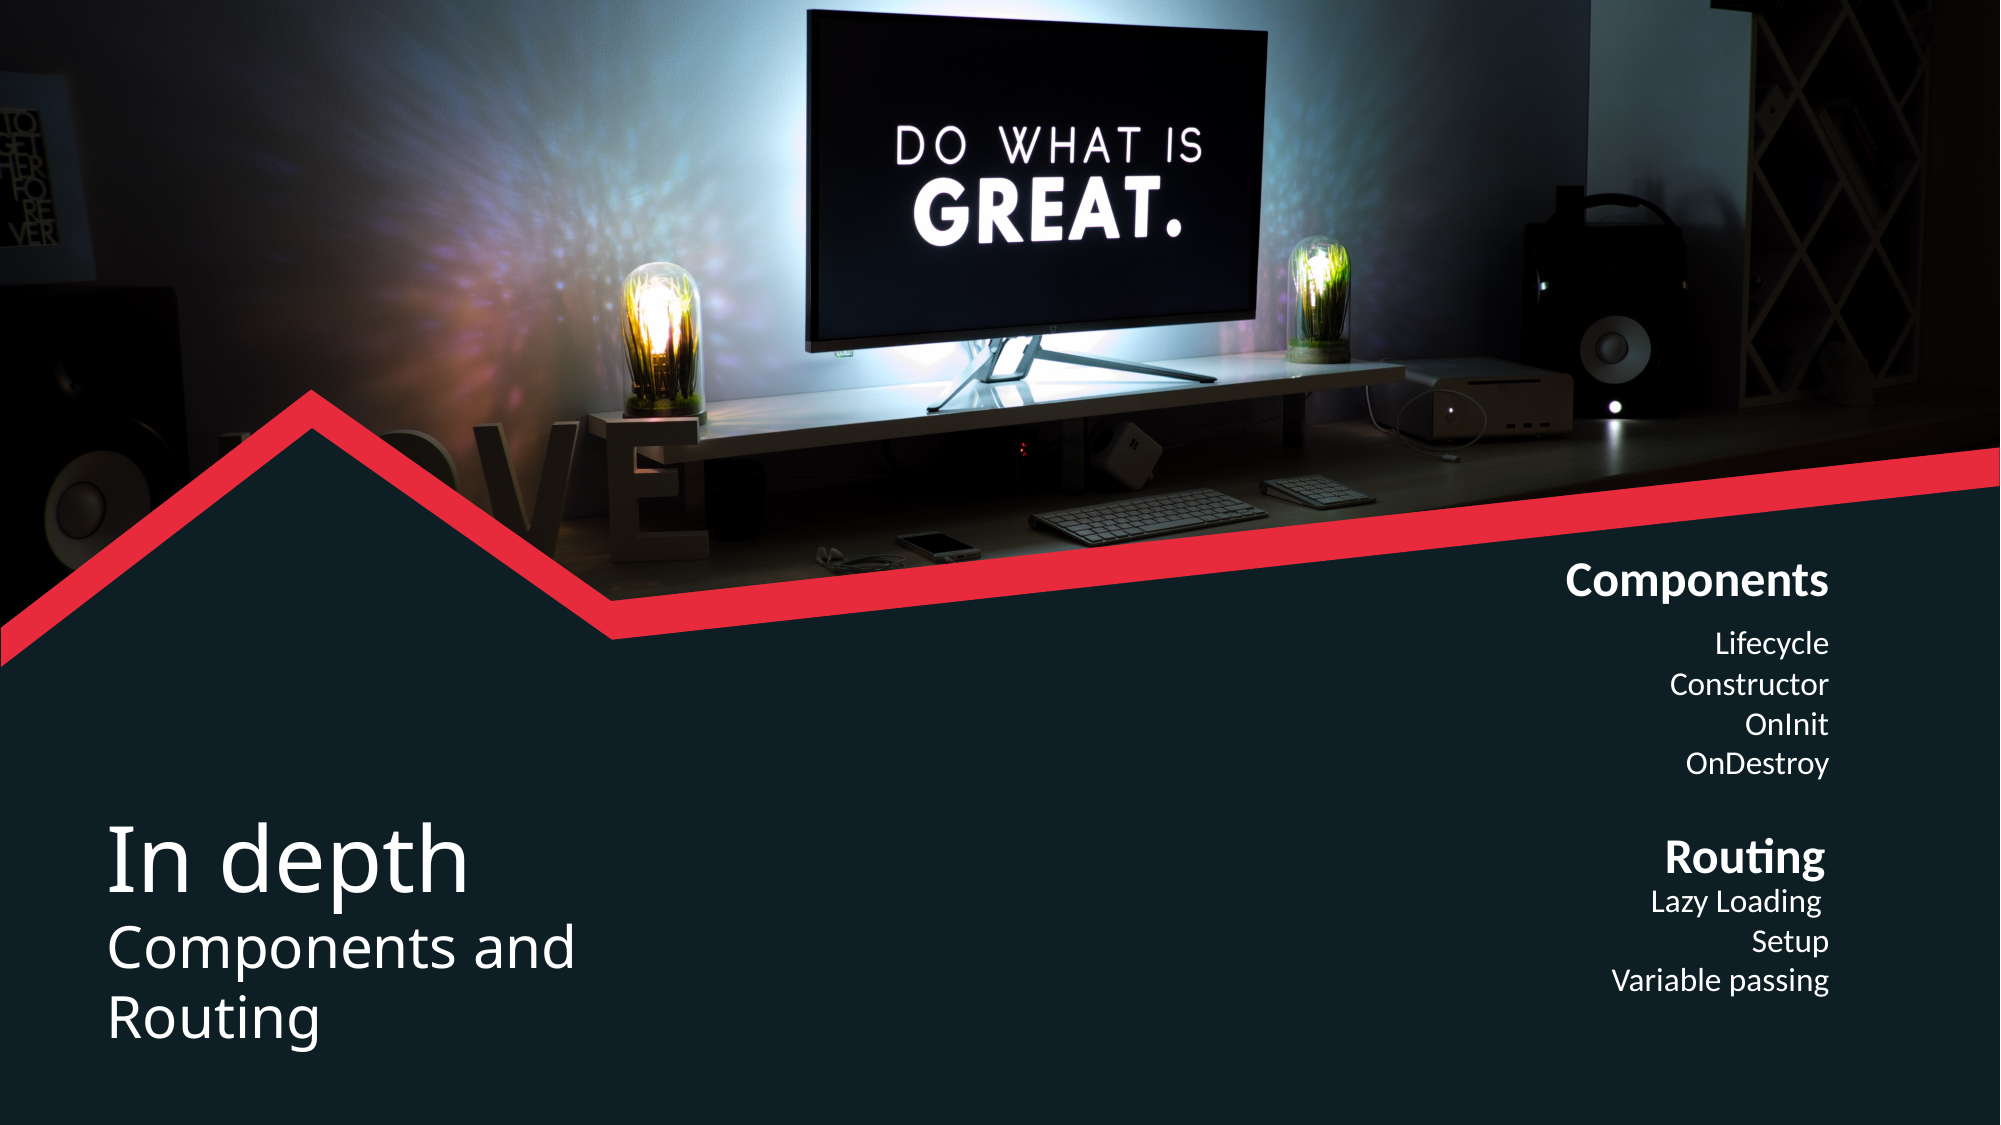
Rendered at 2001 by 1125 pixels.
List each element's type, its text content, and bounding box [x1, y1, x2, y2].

text_box In depth Components and Routing [91, 793, 800, 1058]
text_box Routing [1527, 818, 1841, 890]
text_box Lifecycle Constructor OnInit OnDestroy [956, 629, 1845, 789]
text_box Lazy Loading Setup Variable passing [906, 871, 1845, 1006]
text_box [1, 629, 51, 667]
text_box [596, 629, 709, 640]
picture [0, 0, 2000, 629]
